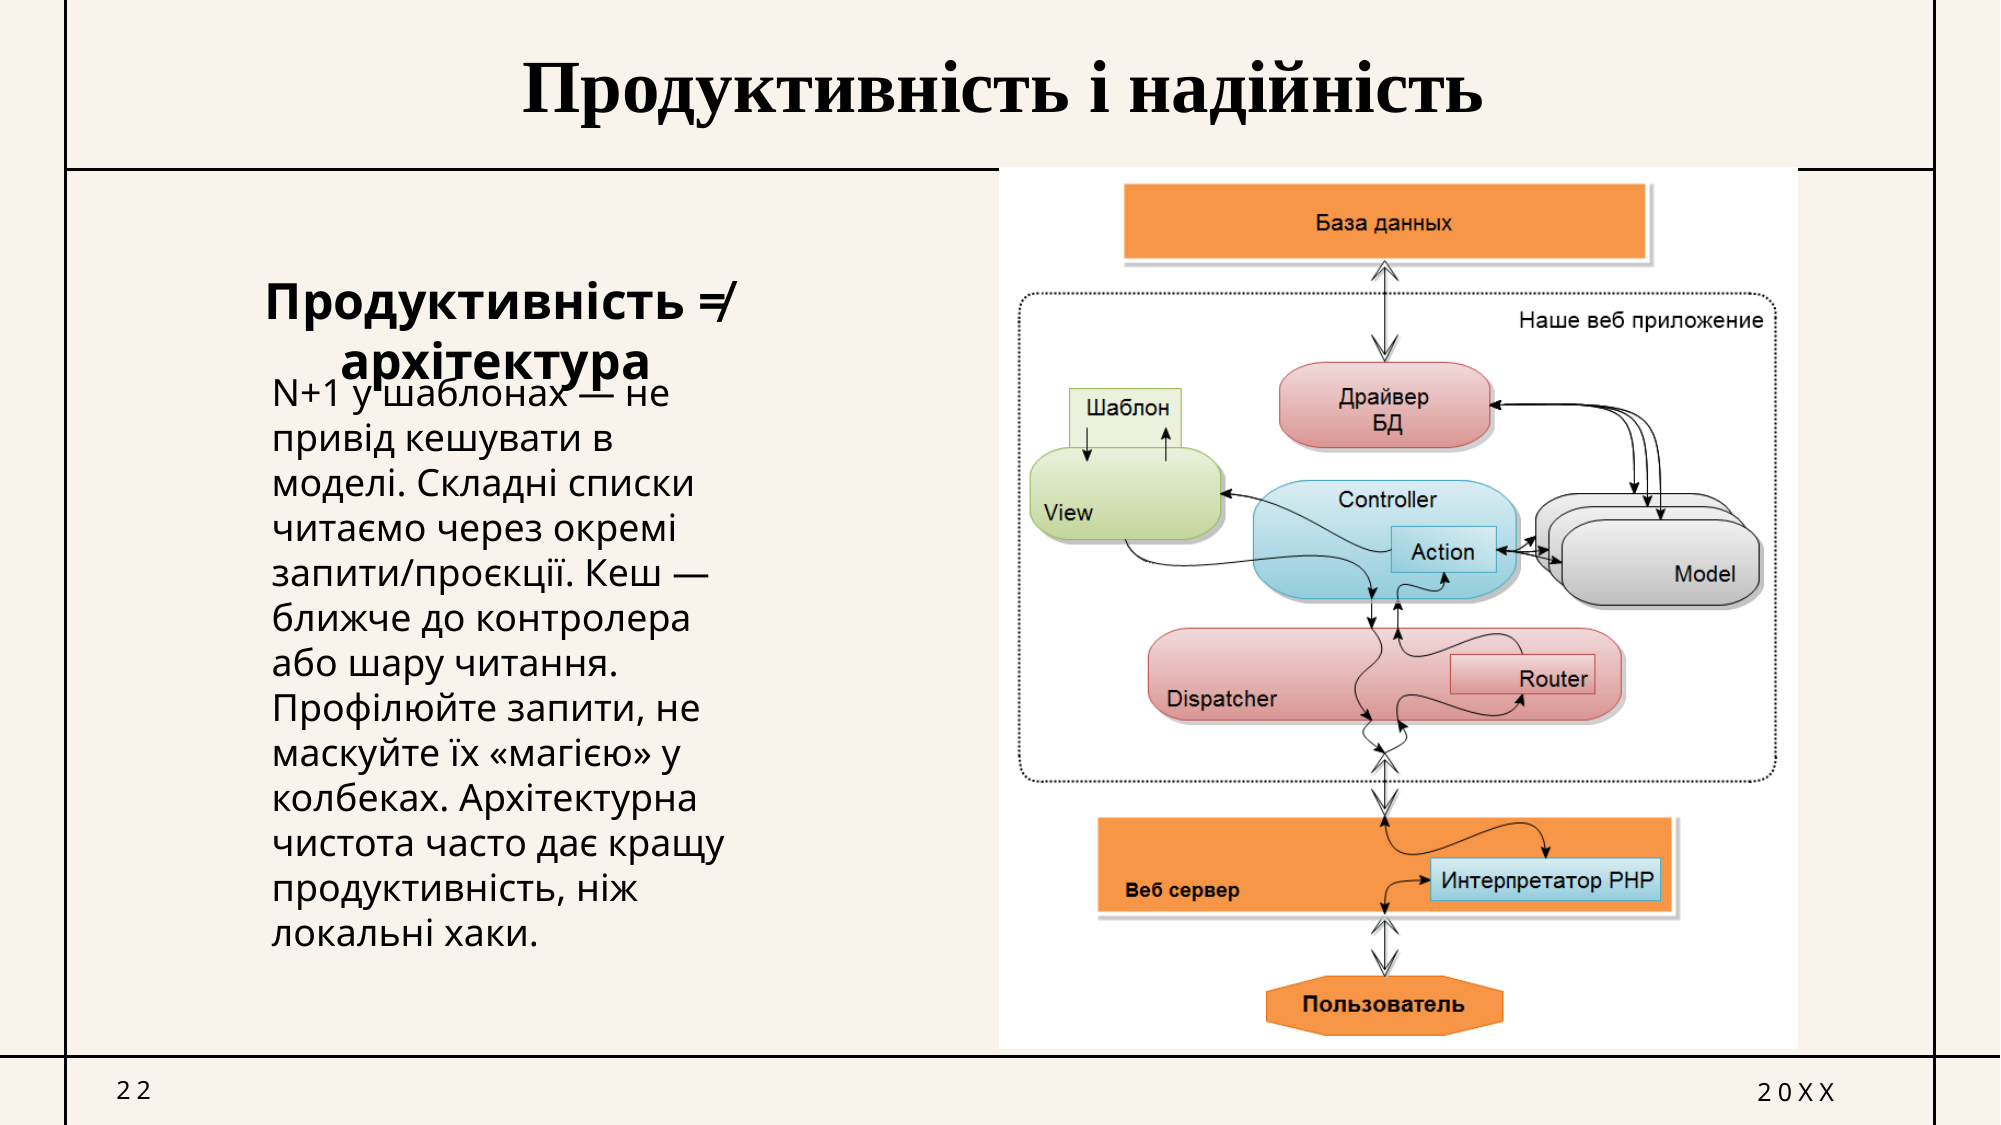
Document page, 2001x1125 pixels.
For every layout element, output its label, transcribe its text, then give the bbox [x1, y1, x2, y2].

text_box Продуктивність ≠ архітектура [151, 261, 841, 397]
text_box N+1 у шаблонах — не привід кешувати в моделі. Складні списки читаємо через окремі запити/проєкції. Кеш — ближче до контролера або шару читання. Профілюйте запити, не маскуйте їх «магією» у колбеках. Архітектурна чистота часто дає кращу продуктивність, ніж локальні хаки. [256, 361, 770, 961]
title Продуктивність і надійність [334, 8, 1674, 168]
slide_number 22 [101, 1069, 258, 1115]
slide_number 20XX [1742, 1069, 1899, 1115]
picture [999, 167, 1798, 1049]
